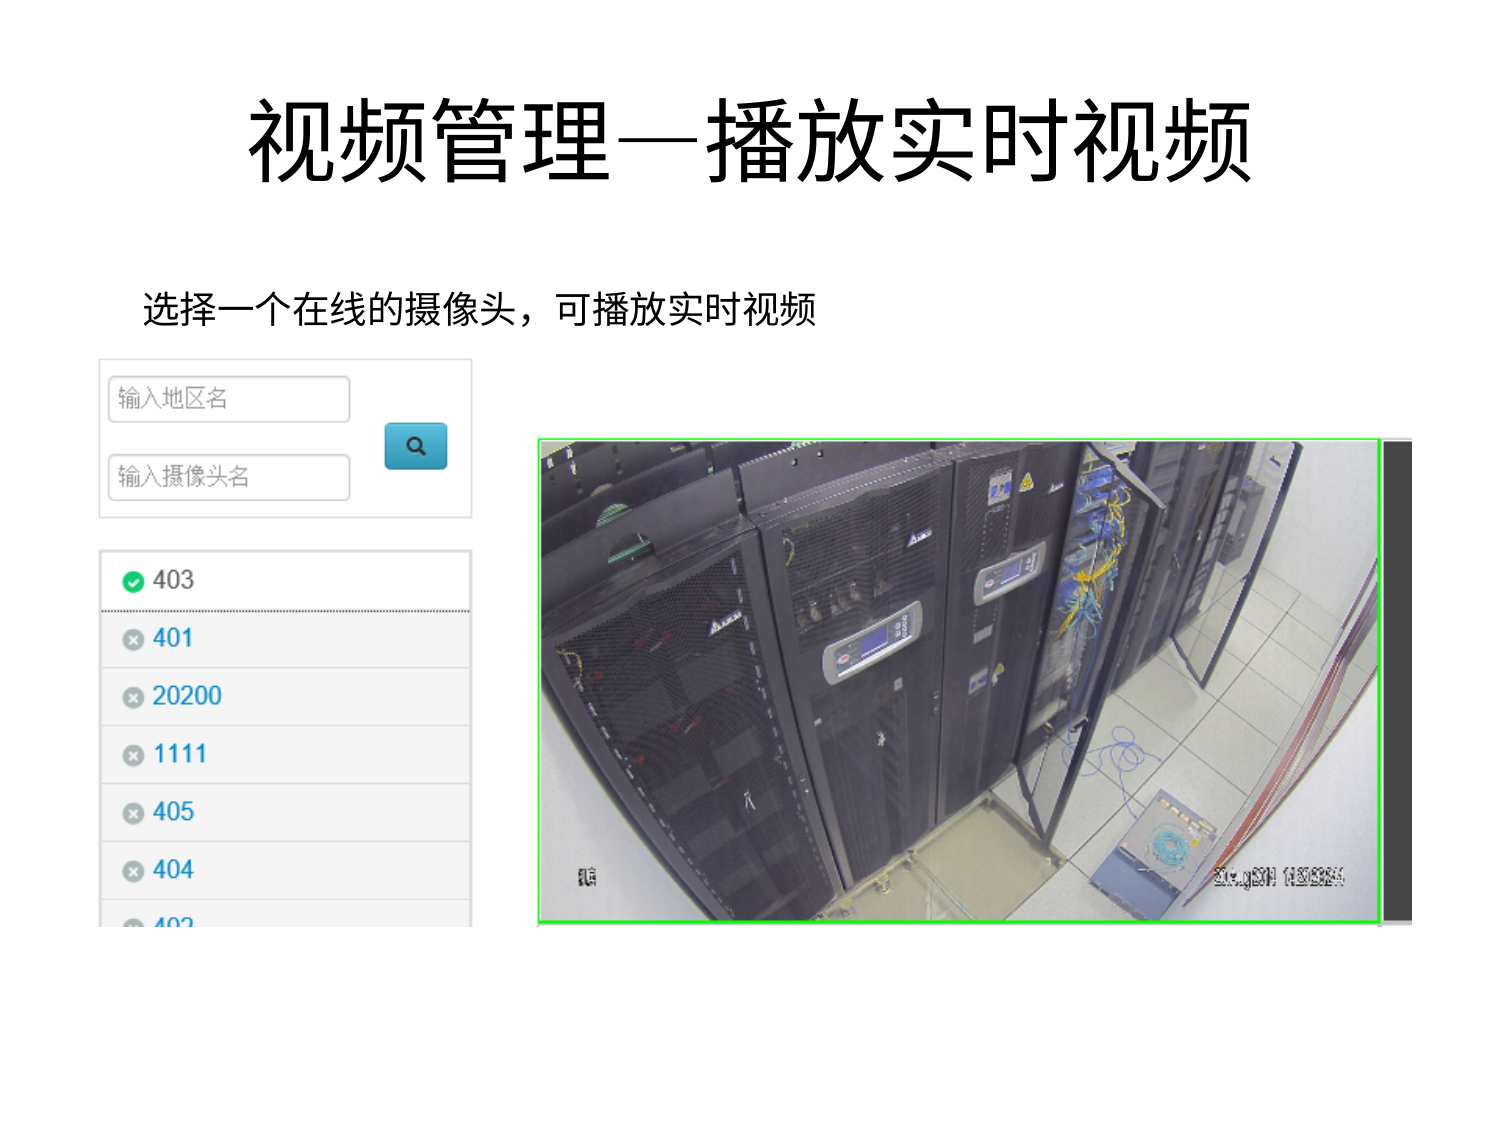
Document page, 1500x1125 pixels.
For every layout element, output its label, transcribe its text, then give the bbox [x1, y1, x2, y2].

title 视频管理—播放实时视频 [75, 45, 1425, 233]
text_box 选择一个在线的摄像头，可播放实时视频 [127, 278, 833, 339]
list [87, 340, 1412, 927]
